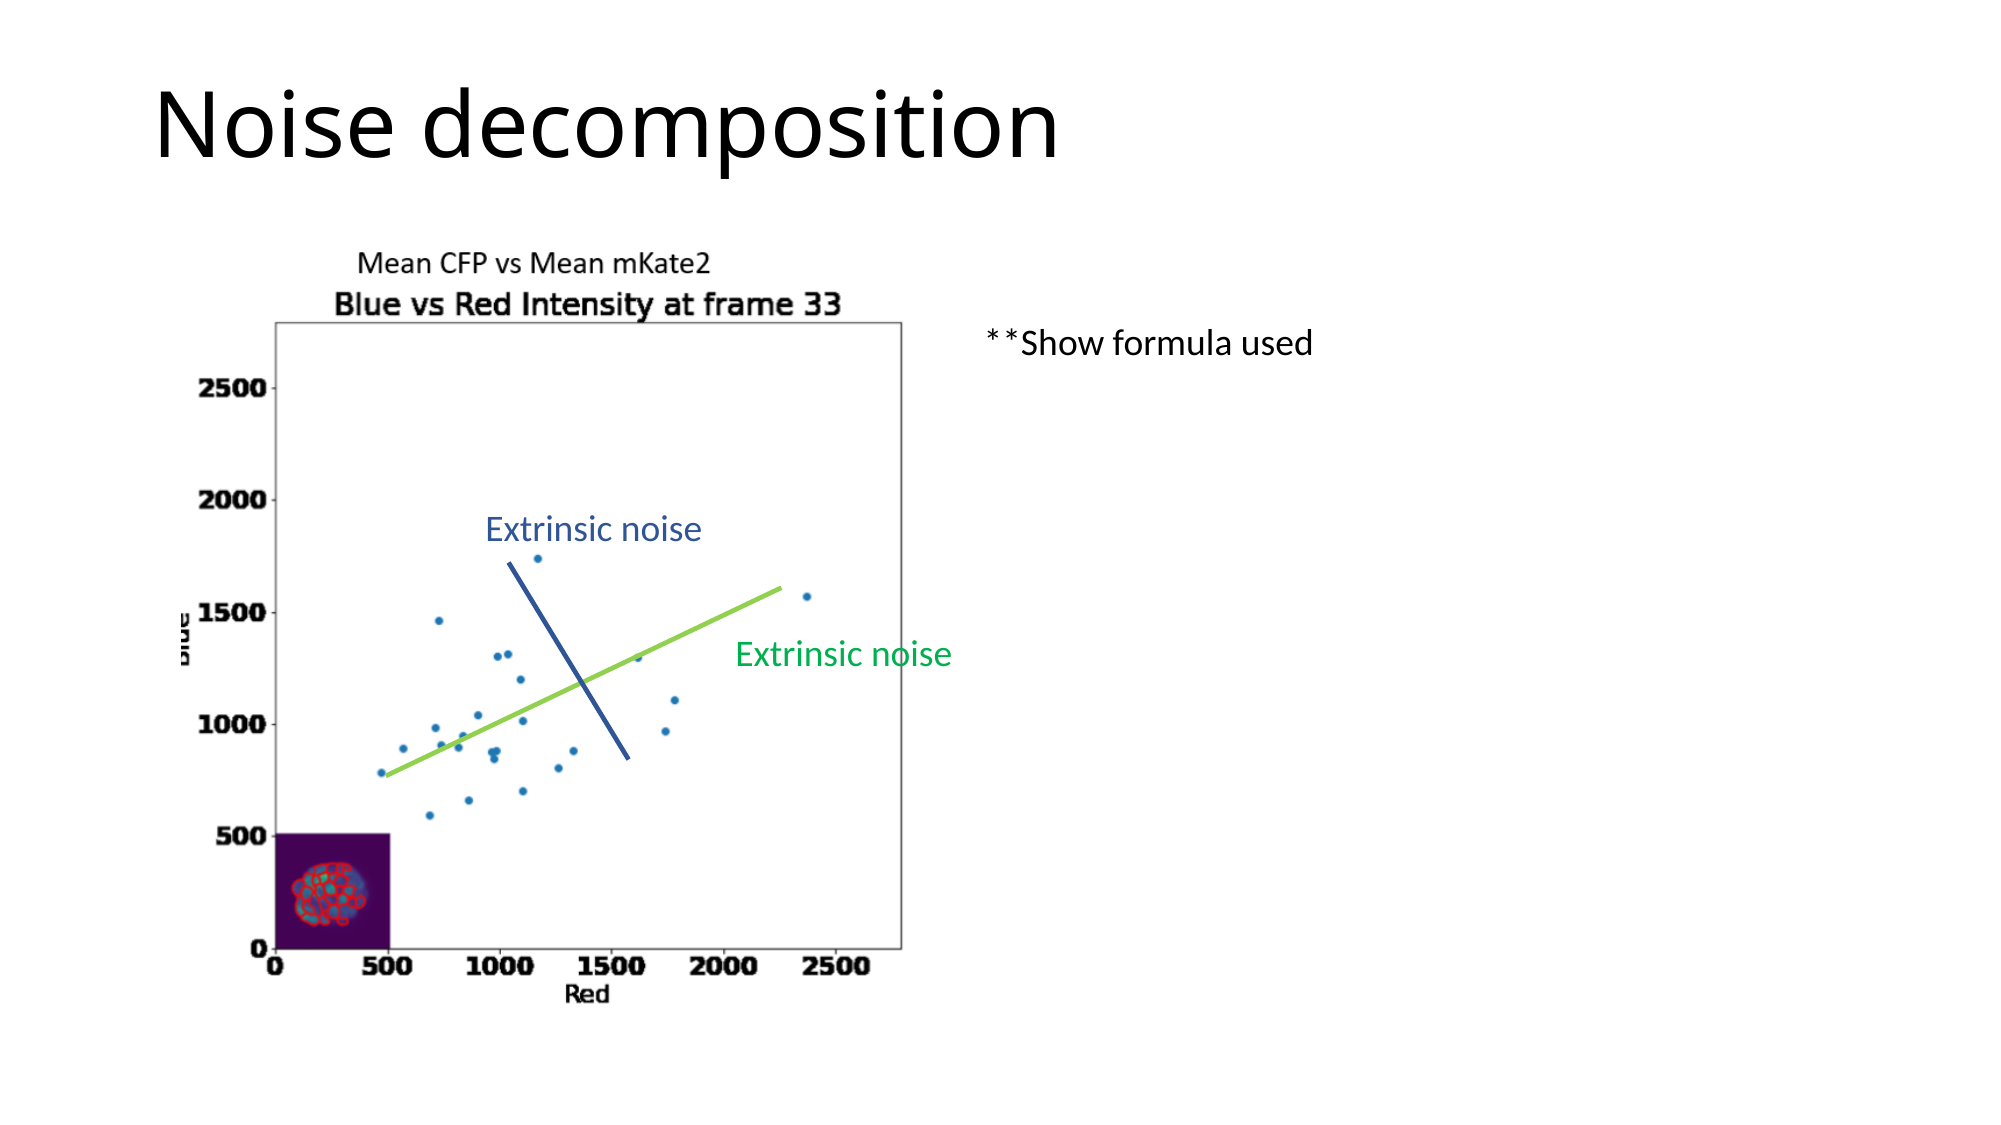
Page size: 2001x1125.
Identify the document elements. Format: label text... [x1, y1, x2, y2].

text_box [508, 562, 629, 760]
text_box **Show formula used [968, 310, 1801, 371]
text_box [385, 587, 782, 776]
title Noise decomposition [137, 18, 1863, 237]
picture [181, 236, 907, 1008]
text_box Extrinsic noise [907, 621, 968, 682]
